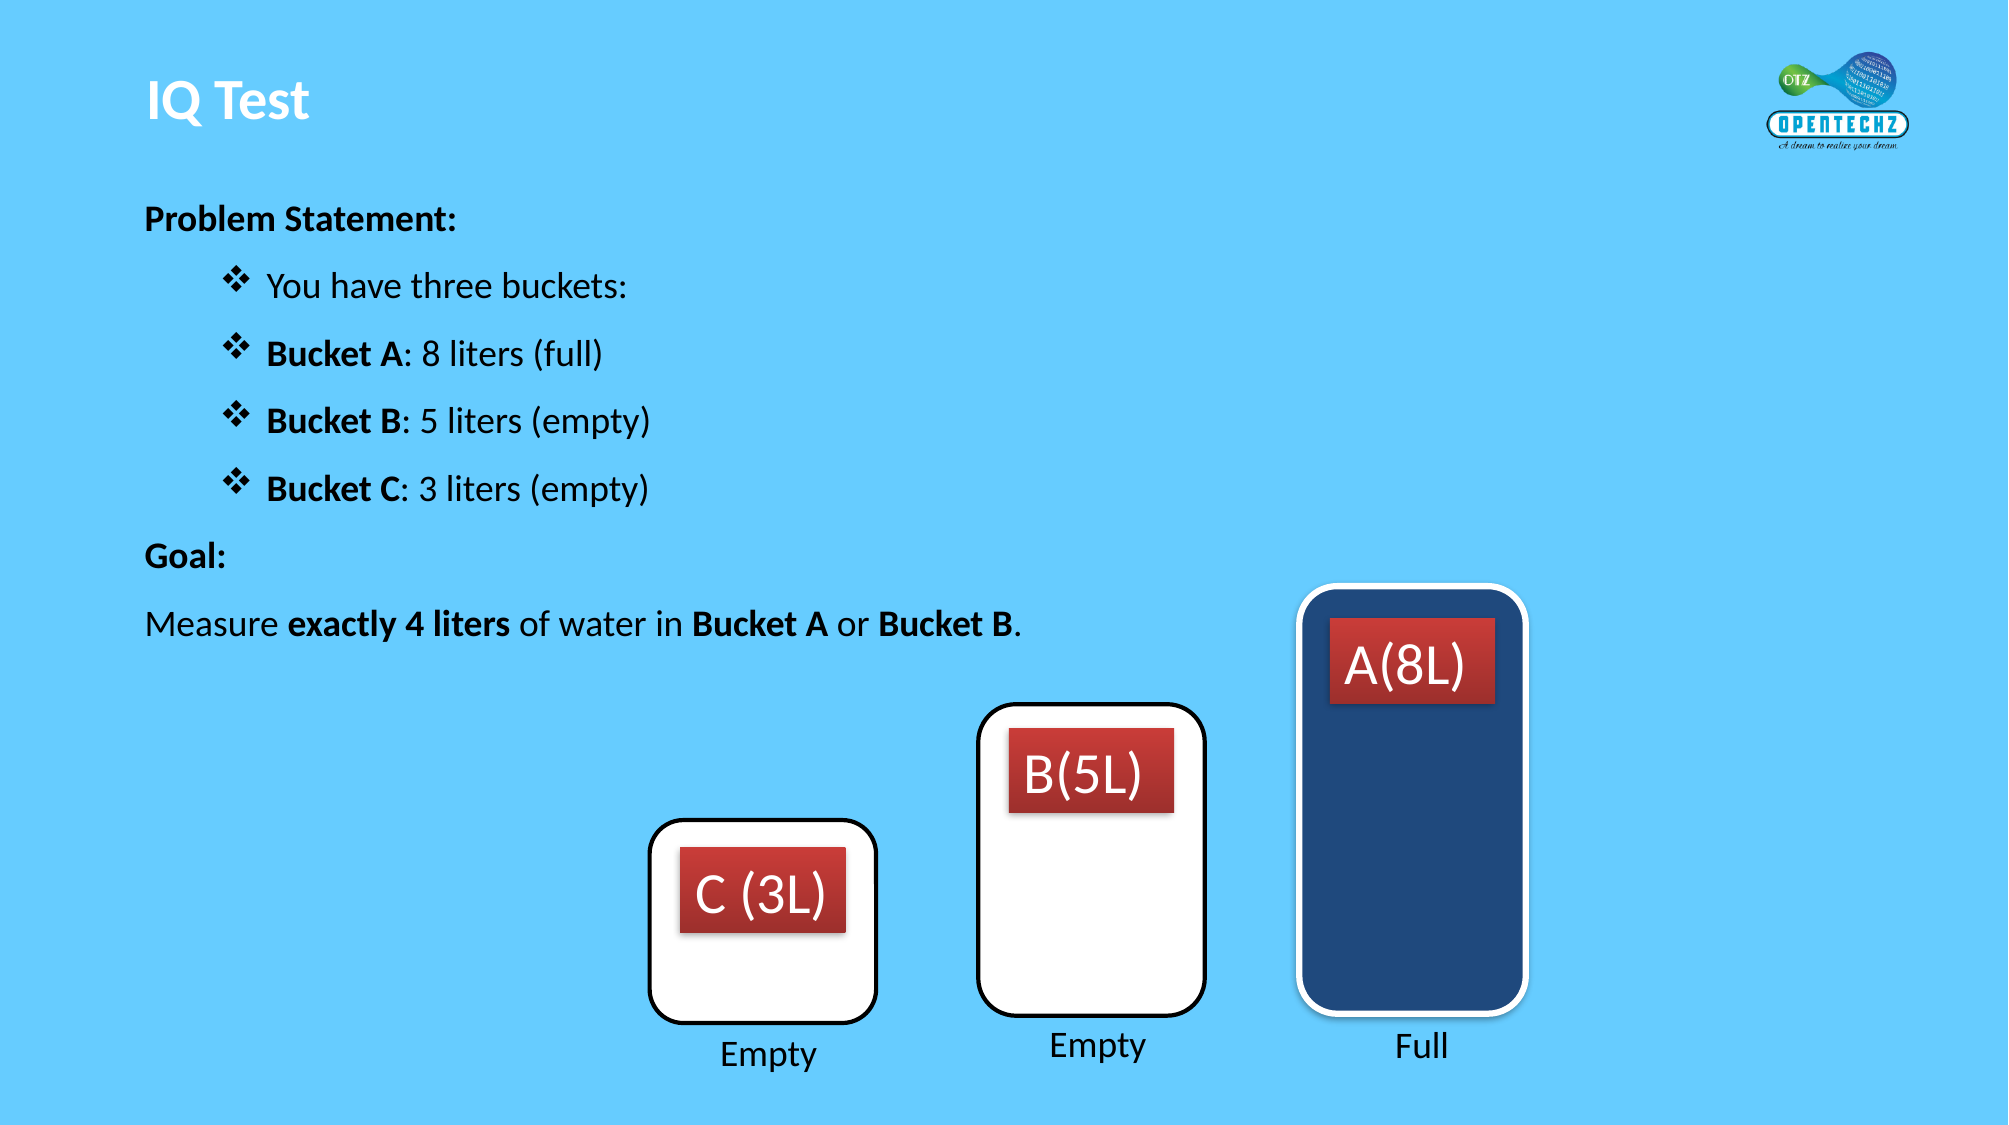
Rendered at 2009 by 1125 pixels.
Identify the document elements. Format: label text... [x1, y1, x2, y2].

text_box Empty [1034, 1012, 1162, 1072]
text_box A(8L) [1329, 618, 1496, 704]
text_box IQ Test [131, 53, 326, 139]
picture [1753, 35, 1923, 162]
text_box Empty [705, 1021, 910, 1082]
text_box C (3L) [680, 847, 846, 933]
text_box Problem Statement: You have three buckets: Bucket A: 8 liters (full) Bucket B: 5 liters (empty) Bucket C: 3 liters (empty) Goal: Measure exactly 4 liters of water in Bucket A or Bucket B. [129, 163, 1477, 719]
text_box [976, 702, 1207, 1018]
text_box Full [1380, 1013, 1464, 1074]
text_box [1296, 582, 1529, 1017]
text_box [647, 817, 879, 1026]
text_box B(5L) [1008, 728, 1175, 813]
